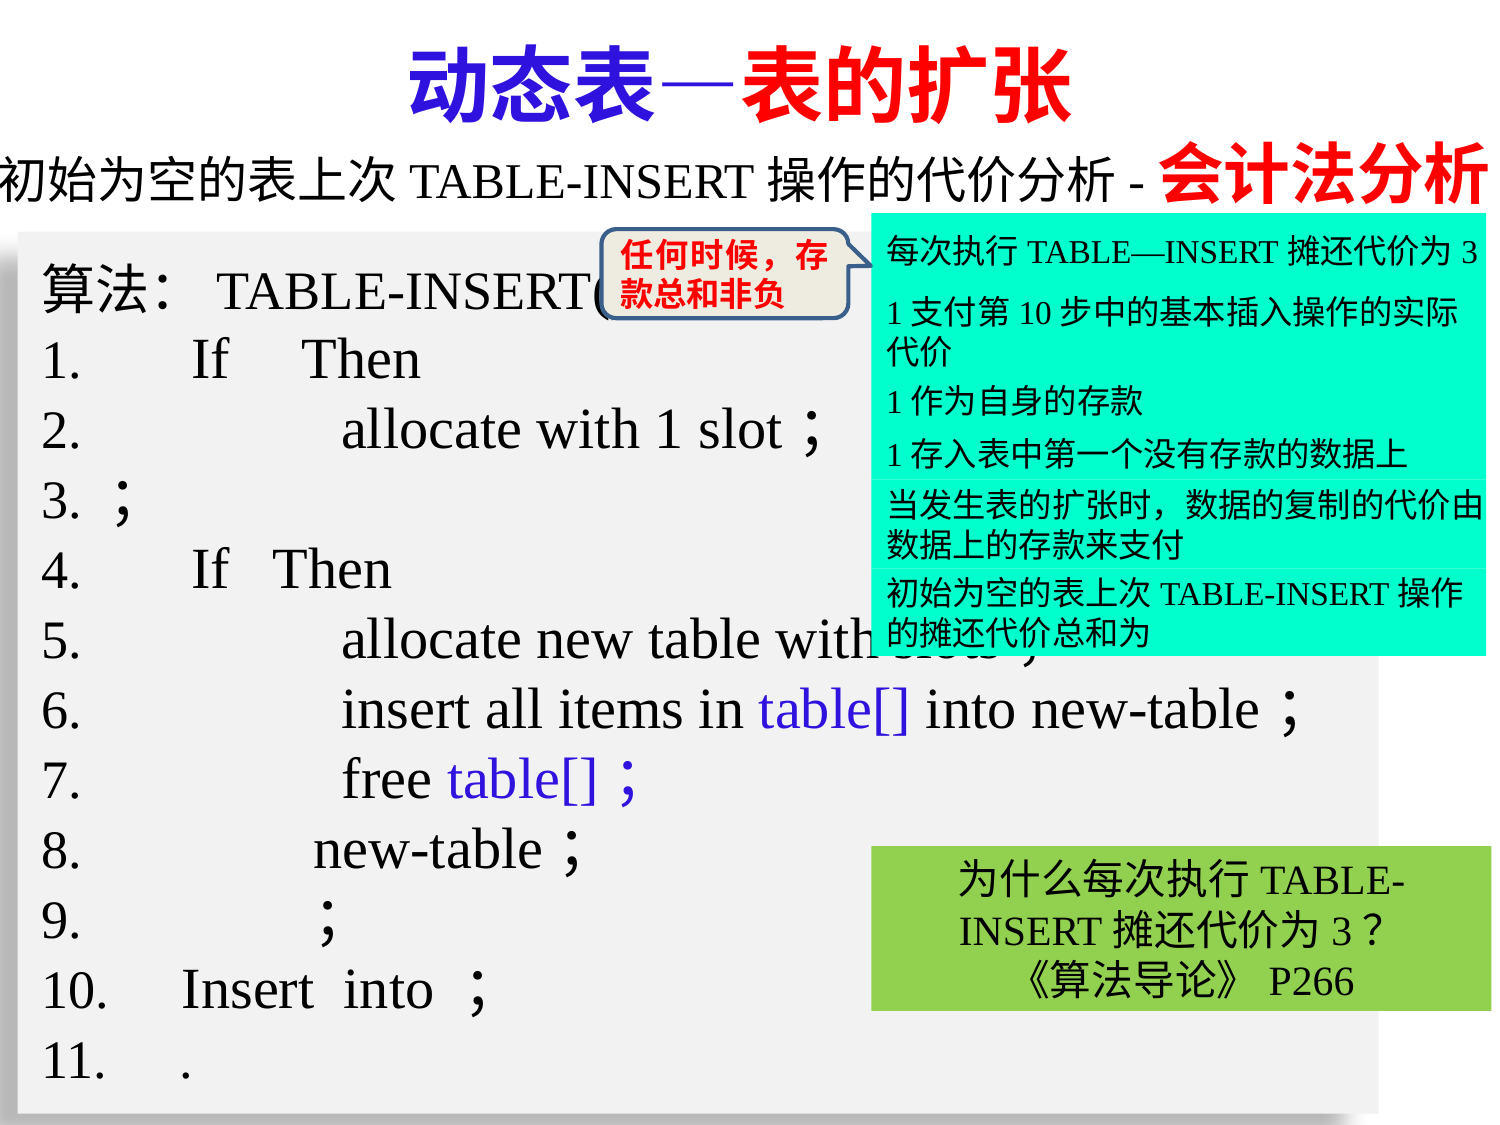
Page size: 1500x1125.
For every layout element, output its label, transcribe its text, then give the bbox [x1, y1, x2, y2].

text_box 1作为自身的存款 [871, 373, 1487, 427]
text_box 1支付第10步中的基本插入操作的实际代价 [871, 288, 1487, 373]
text_box 为什么每次执行TABLE-INSERT摊还代价为3？ 《算法导论》P266 [871, 846, 1492, 1011]
text_box 任何时候，存款总和非负 [599, 227, 873, 321]
title 动态表—表的扩张 [64, 0, 1415, 178]
text_box 每次执行TABLE—INSERT摊还代价为3 [871, 213, 1487, 288]
text_box 1存入表中第一个没有存款的数据上 [871, 427, 1487, 479]
text_box 当发生表的扩张时，数据的复制的代价由 数据上的存款来支付 [871, 479, 1487, 568]
